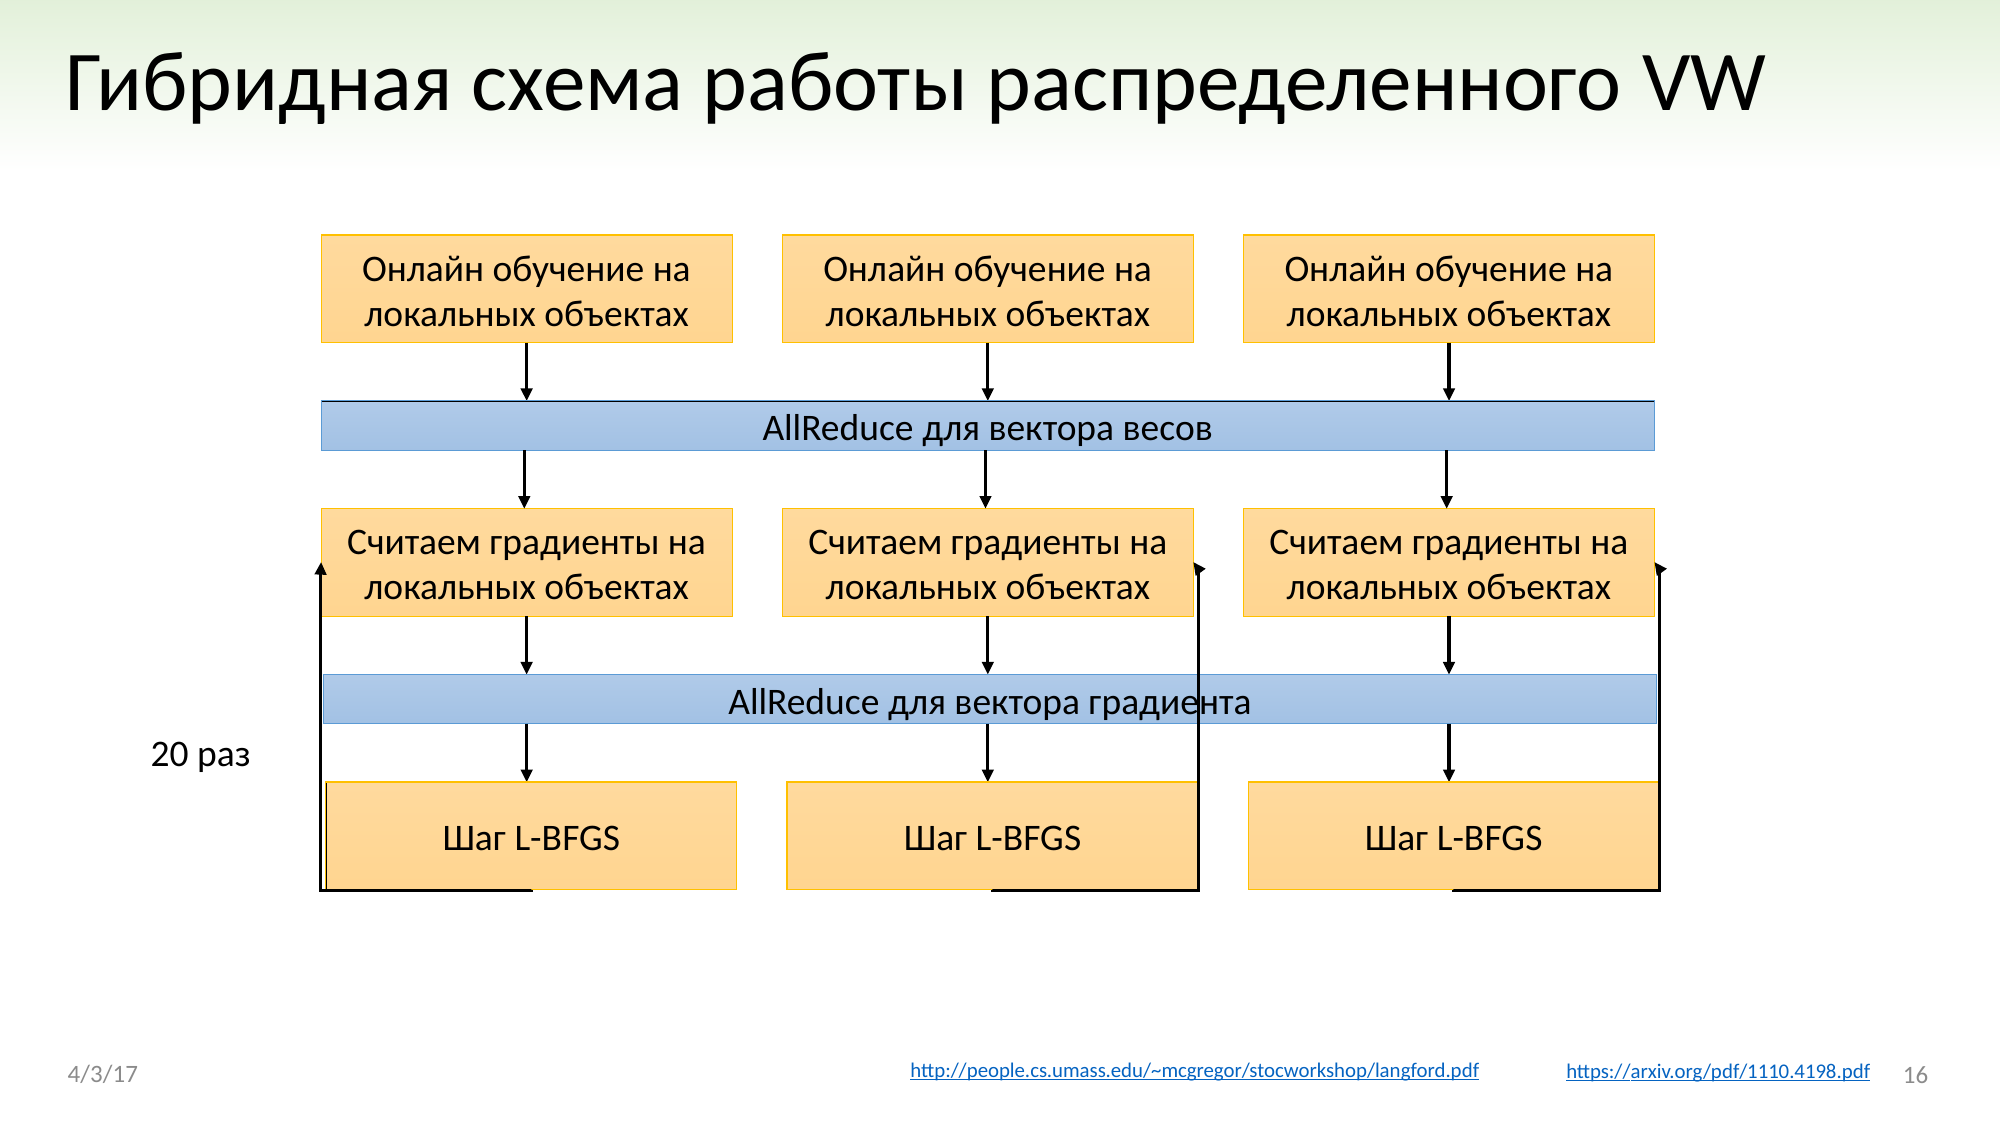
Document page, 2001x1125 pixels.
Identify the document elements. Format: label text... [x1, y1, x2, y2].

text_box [321, 342, 1655, 450]
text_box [321, 234, 1655, 342]
text_box https://arxiv.org/pdf/1110.4198.pdf [1551, 1050, 1886, 1090]
slide_number 16 [1493, 1044, 1944, 1104]
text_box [321, 450, 1655, 562]
title Гибридная схема работы распределенного VW [50, 28, 1943, 137]
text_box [1655, 723, 1660, 890]
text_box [134, 562, 1655, 890]
text_box http://people.cs.umass.edu/~mcgregor/stocworkshop/langford.pdf [895, 1049, 1521, 1089]
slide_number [52, 1042, 503, 1103]
